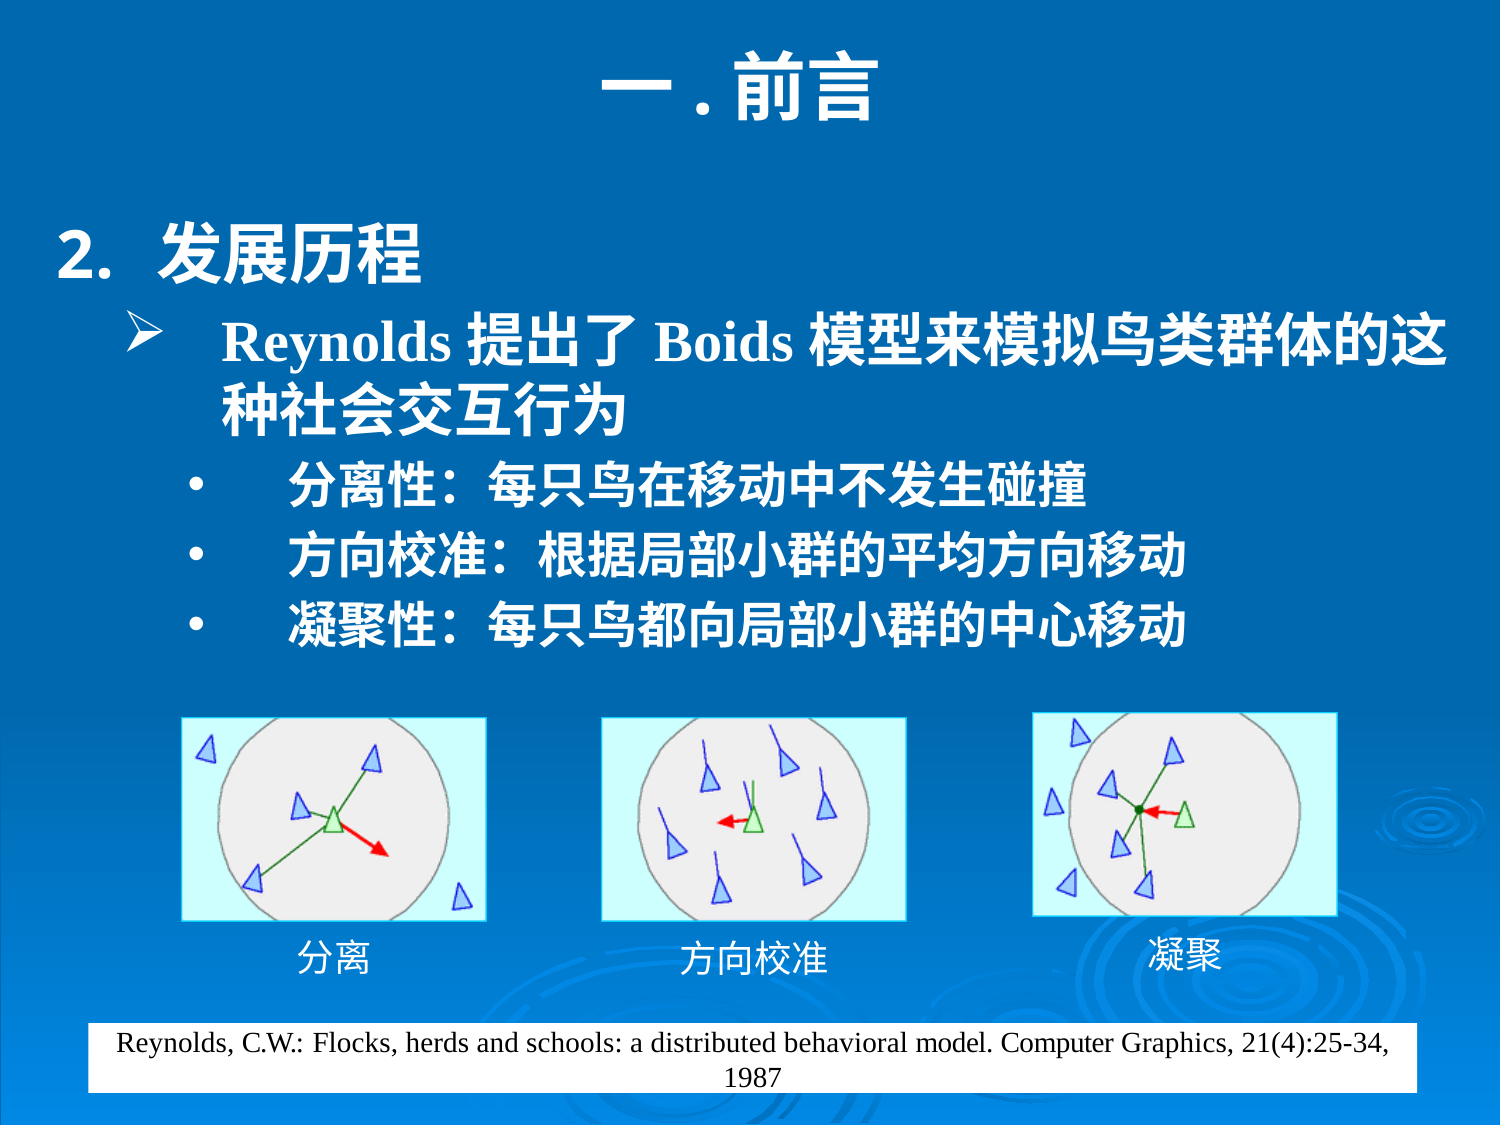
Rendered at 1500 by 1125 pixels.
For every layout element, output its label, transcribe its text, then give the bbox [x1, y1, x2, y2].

text_box Reynolds, C.W.: Flocks, herds and schools: a distributed behavioral model. Computer Graphics, 21(4):25-34, 1987 [88, 1023, 1418, 1093]
title 一.前言 [33, 30, 1448, 138]
picture [183, 719, 485, 920]
picture [1034, 714, 1336, 915]
text_box 分离 [203, 930, 465, 987]
picture [603, 719, 905, 920]
text_box 凝聚 [1054, 925, 1316, 984]
list 发展历程 Reynolds提出了Boids模型来模拟鸟类群体的这种社会交互行为 分离性：每只鸟在移动中不发生碰撞 方向校准：根据局部小群的平均方向移动 凝聚性：每只鸟都向局部小群的中心移动 [40, 219, 1483, 1059]
text_box 方向校准 [623, 930, 885, 987]
slide_number 5 [1074, 1059, 1426, 1103]
